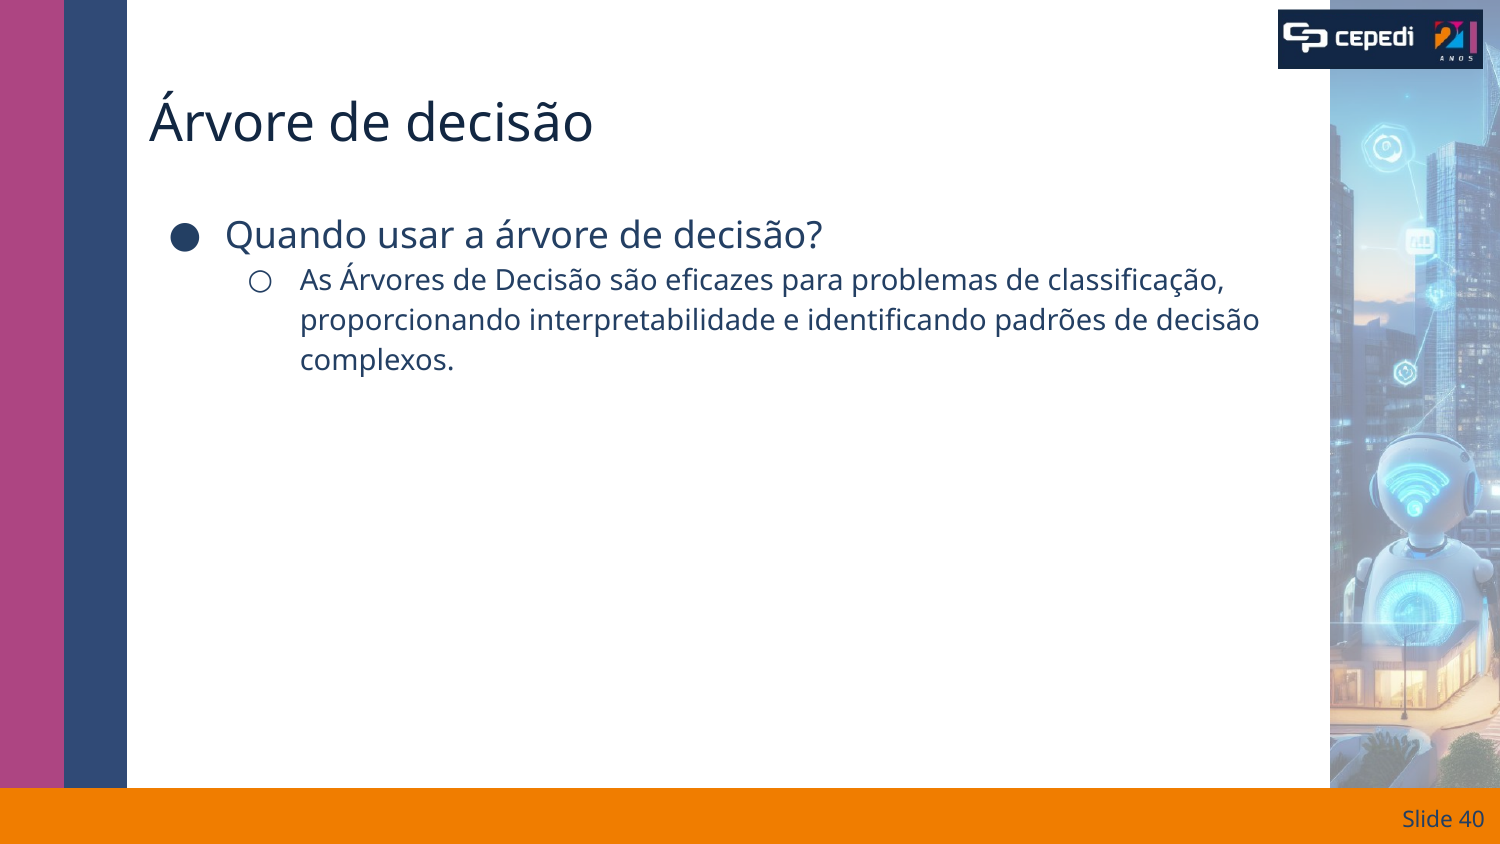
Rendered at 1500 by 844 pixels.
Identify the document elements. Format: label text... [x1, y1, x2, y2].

slide_number Slide ‹#› [1277, 789, 1500, 844]
title Árvore de decisão [134, 72, 1339, 167]
picture [0, 0, 1500, 844]
list Quando usar a árvore de decisão? As Árvores de Decisão são eficazes para problemas de classificação, proporcionando interpretabilidade e identificando padrões de decisão complexos. [134, 189, 1339, 783]
